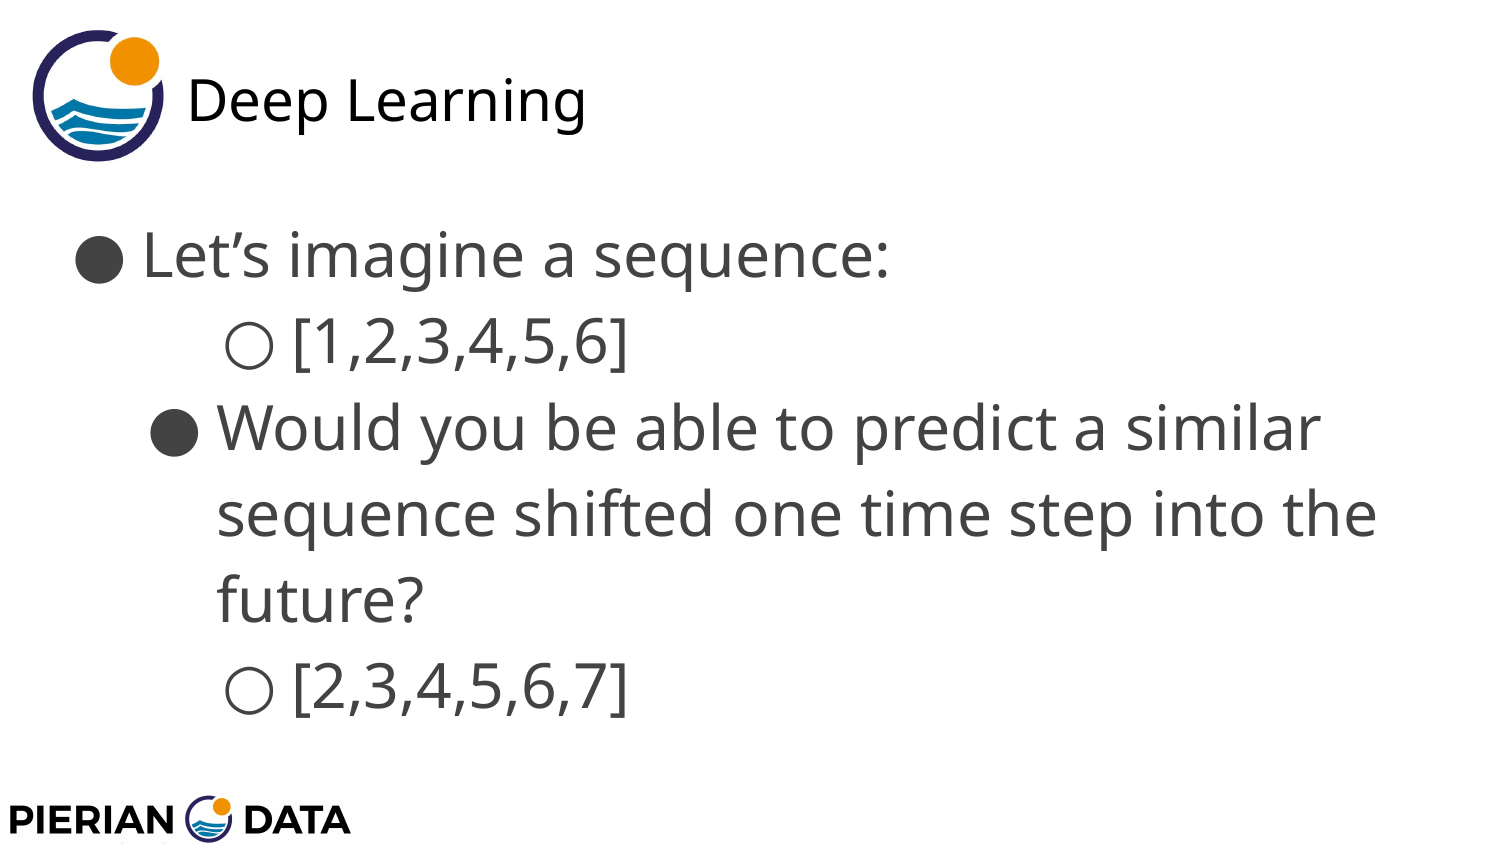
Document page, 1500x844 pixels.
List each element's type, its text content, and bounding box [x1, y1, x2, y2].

title Deep Learning [176, 48, 1449, 143]
picture [24, 24, 172, 167]
list Let’s imagine a sequence: [1,2,3,4,5,6] Would you be able to predict a similar sequence shifted one time step into the future? [2,3,4,5,6,7] [51, 189, 1480, 750]
picture [0, 787, 368, 844]
